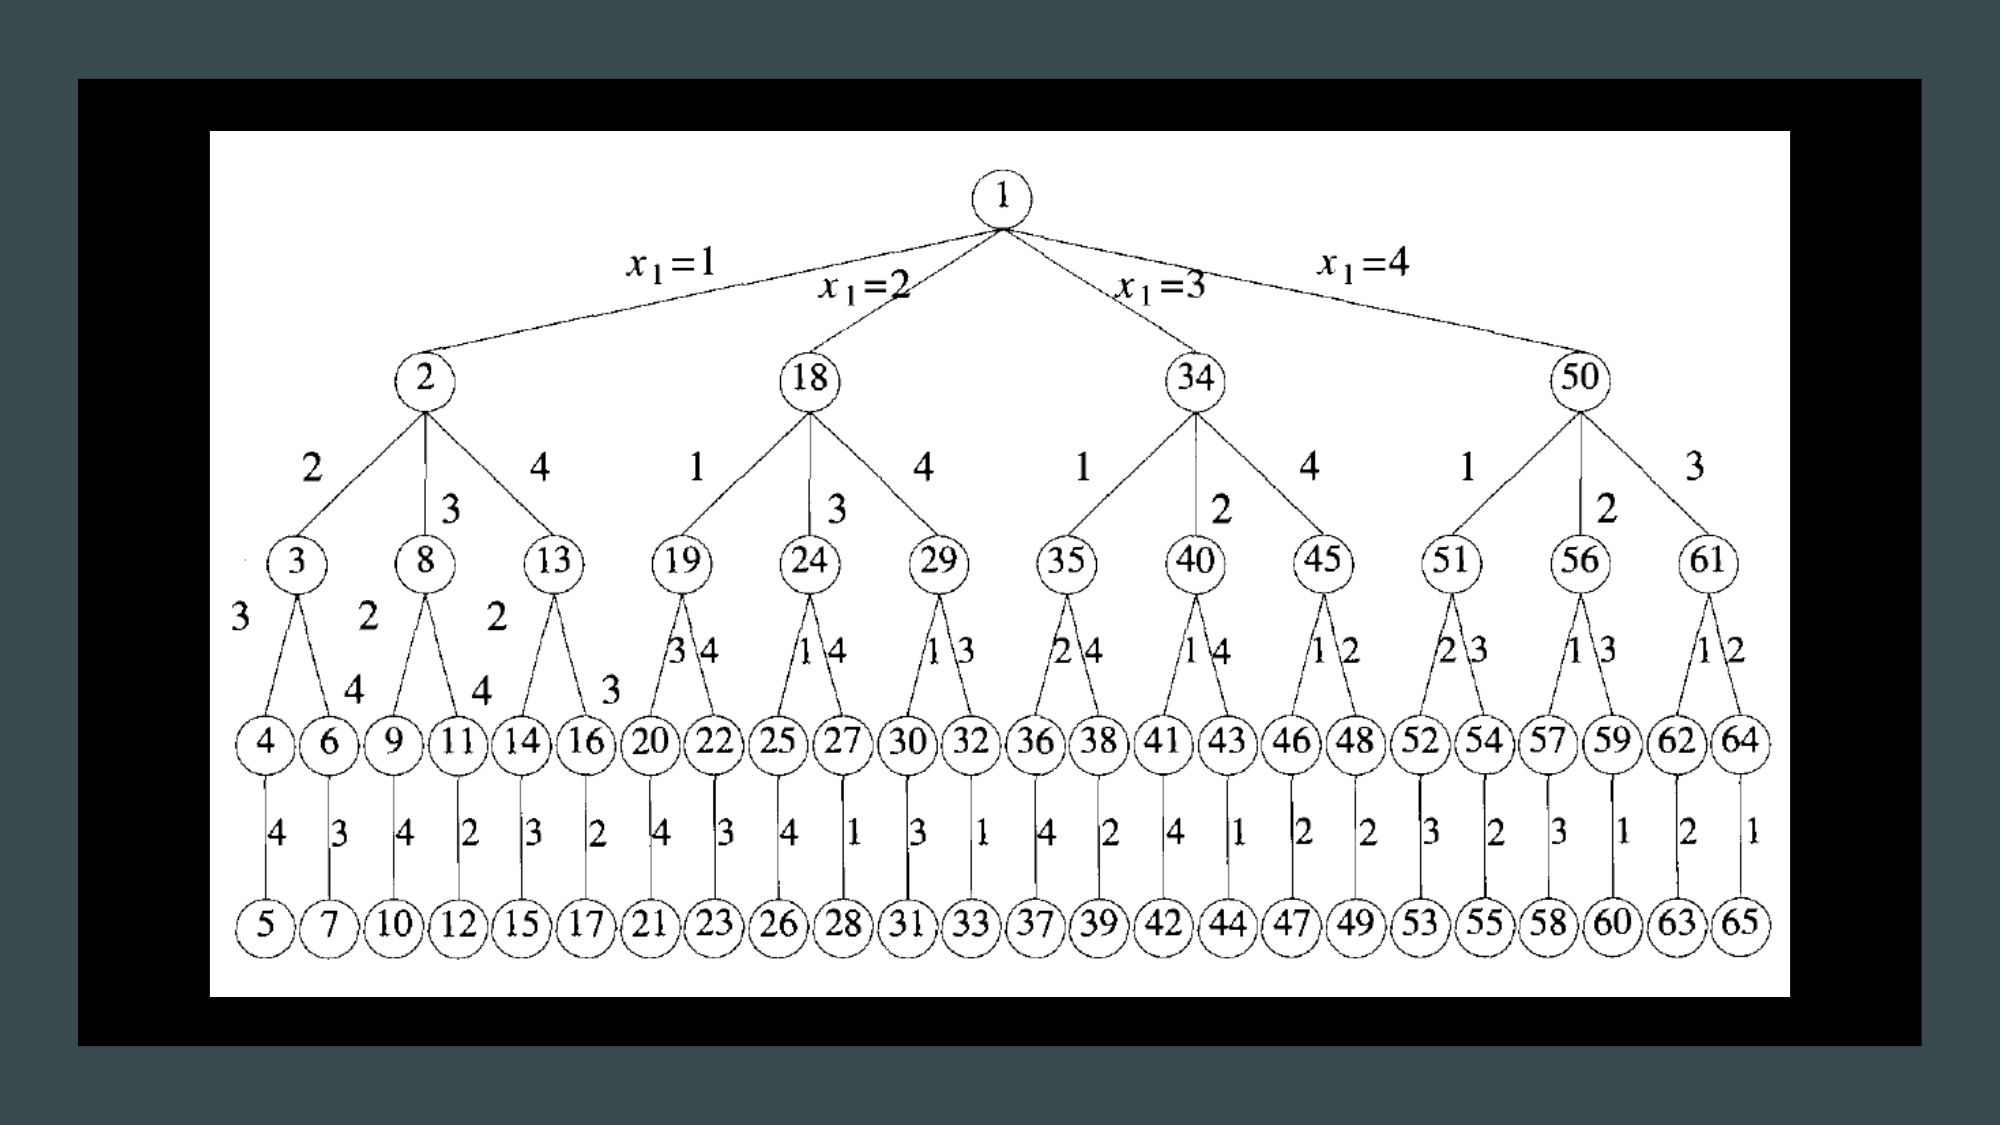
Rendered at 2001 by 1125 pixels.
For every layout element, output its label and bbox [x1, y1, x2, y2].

text_box [77, 77, 1923, 1048]
picture [209, 130, 1791, 997]
text_box [0, 0, 2000, 1125]
